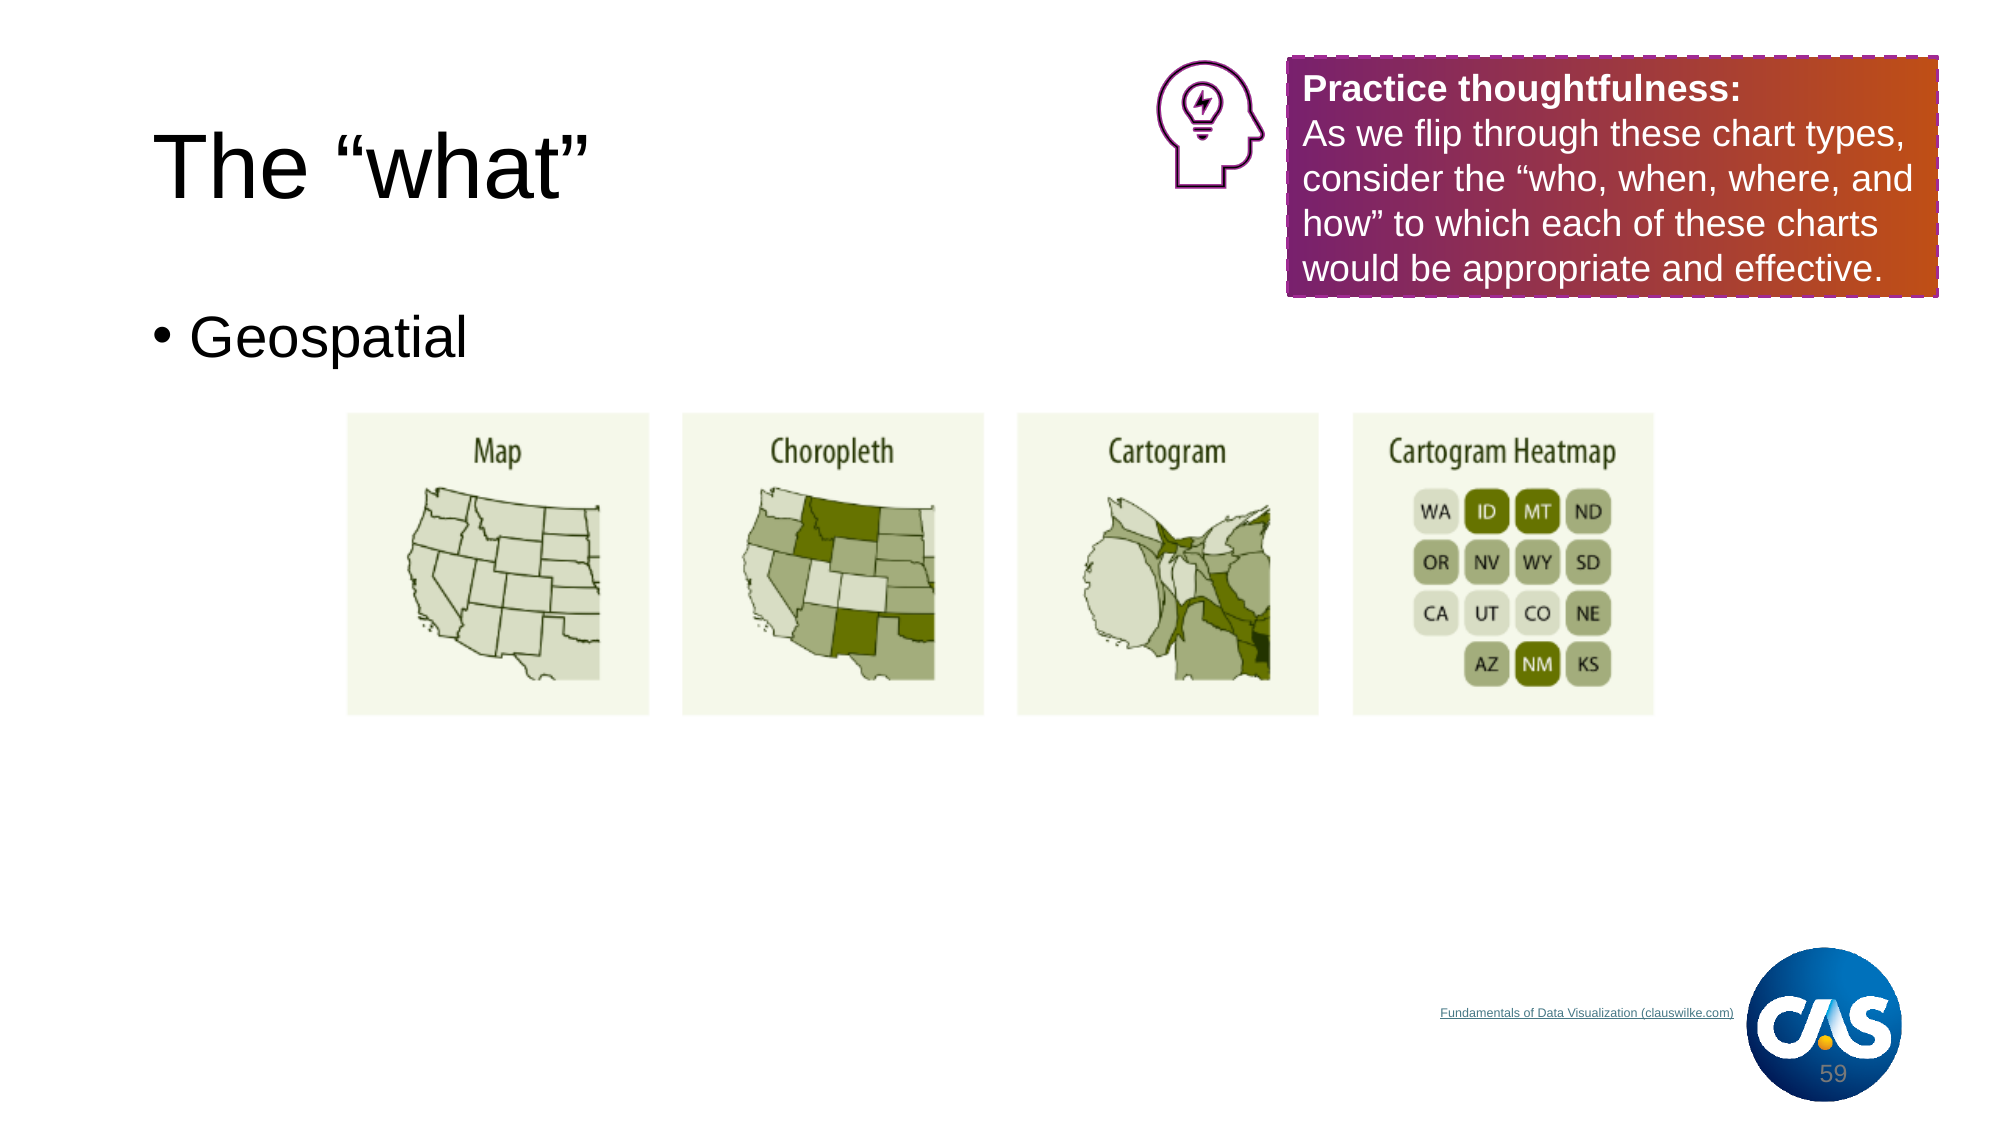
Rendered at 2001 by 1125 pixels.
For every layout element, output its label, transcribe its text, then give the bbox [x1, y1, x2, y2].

picture [1742, 943, 1906, 1106]
title The “what” [137, 59, 1134, 278]
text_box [1134, 52, 1938, 300]
text_box Fundamentals of Data Visualization (clauswilke.com) [1425, 997, 1774, 1028]
picture [333, 401, 1667, 724]
slide_number 59 [1412, 1042, 1863, 1103]
list Geospatial [137, 299, 1863, 1014]
